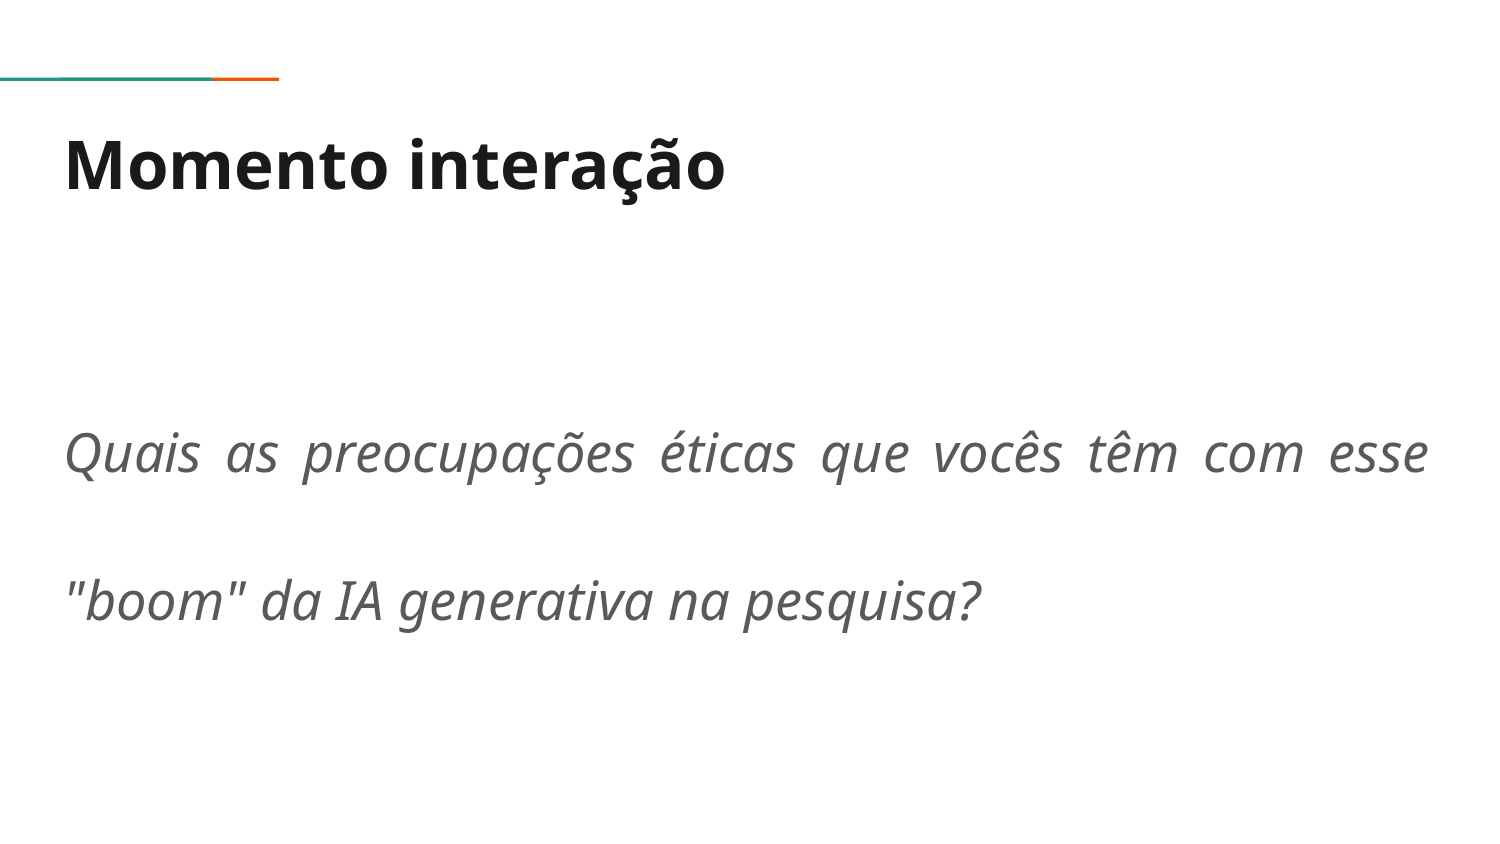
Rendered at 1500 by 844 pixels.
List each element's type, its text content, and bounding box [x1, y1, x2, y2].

title Momento interação [48, 103, 1447, 226]
list Quais as preocupações éticas que vocês têm com esse "boom" da IA generativa na pesquisa? [48, 226, 1447, 742]
